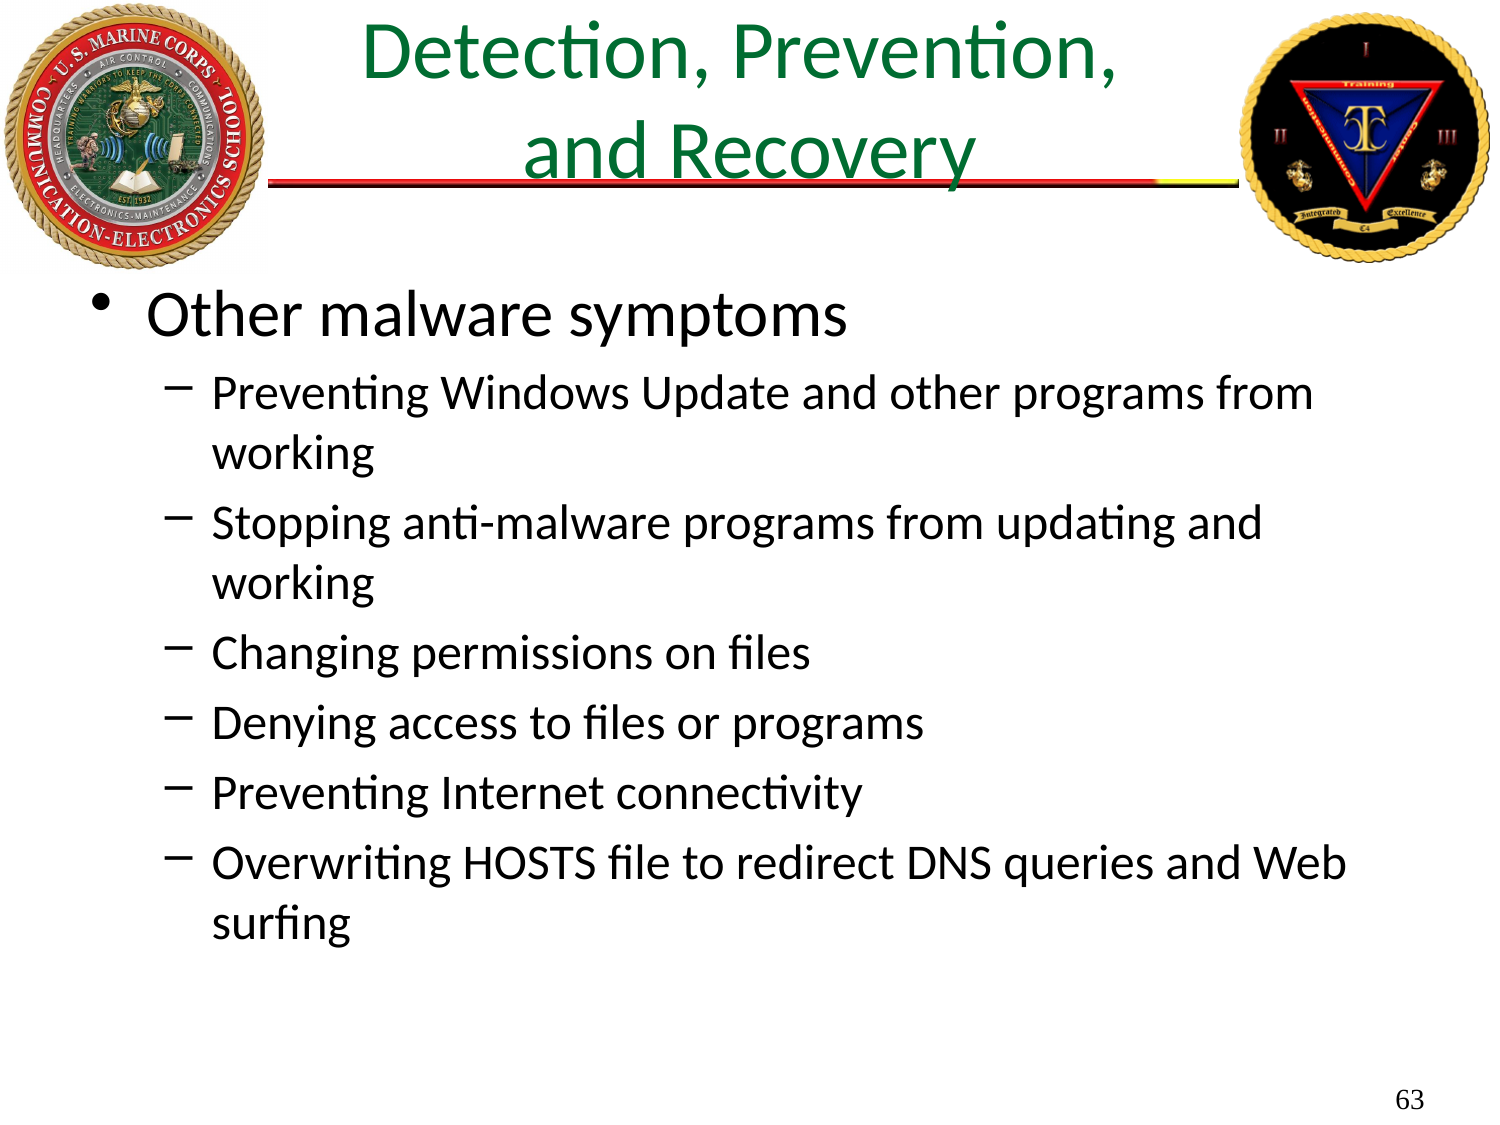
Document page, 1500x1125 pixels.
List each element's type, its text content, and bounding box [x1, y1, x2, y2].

list Other malware symptoms Preventing Windows Update and other programs from working Stopping anti-malware programs from updating and working Changing permissions on files Denying access to files or programs Preventing Internet connectivity Overwriting HOSTS file to redirect DNS queries and Web surfing [75, 262, 1425, 1005]
picture [0, 0, 1490, 274]
title Detection, Prevention, and Recovery [75, 0, 1425, 175]
